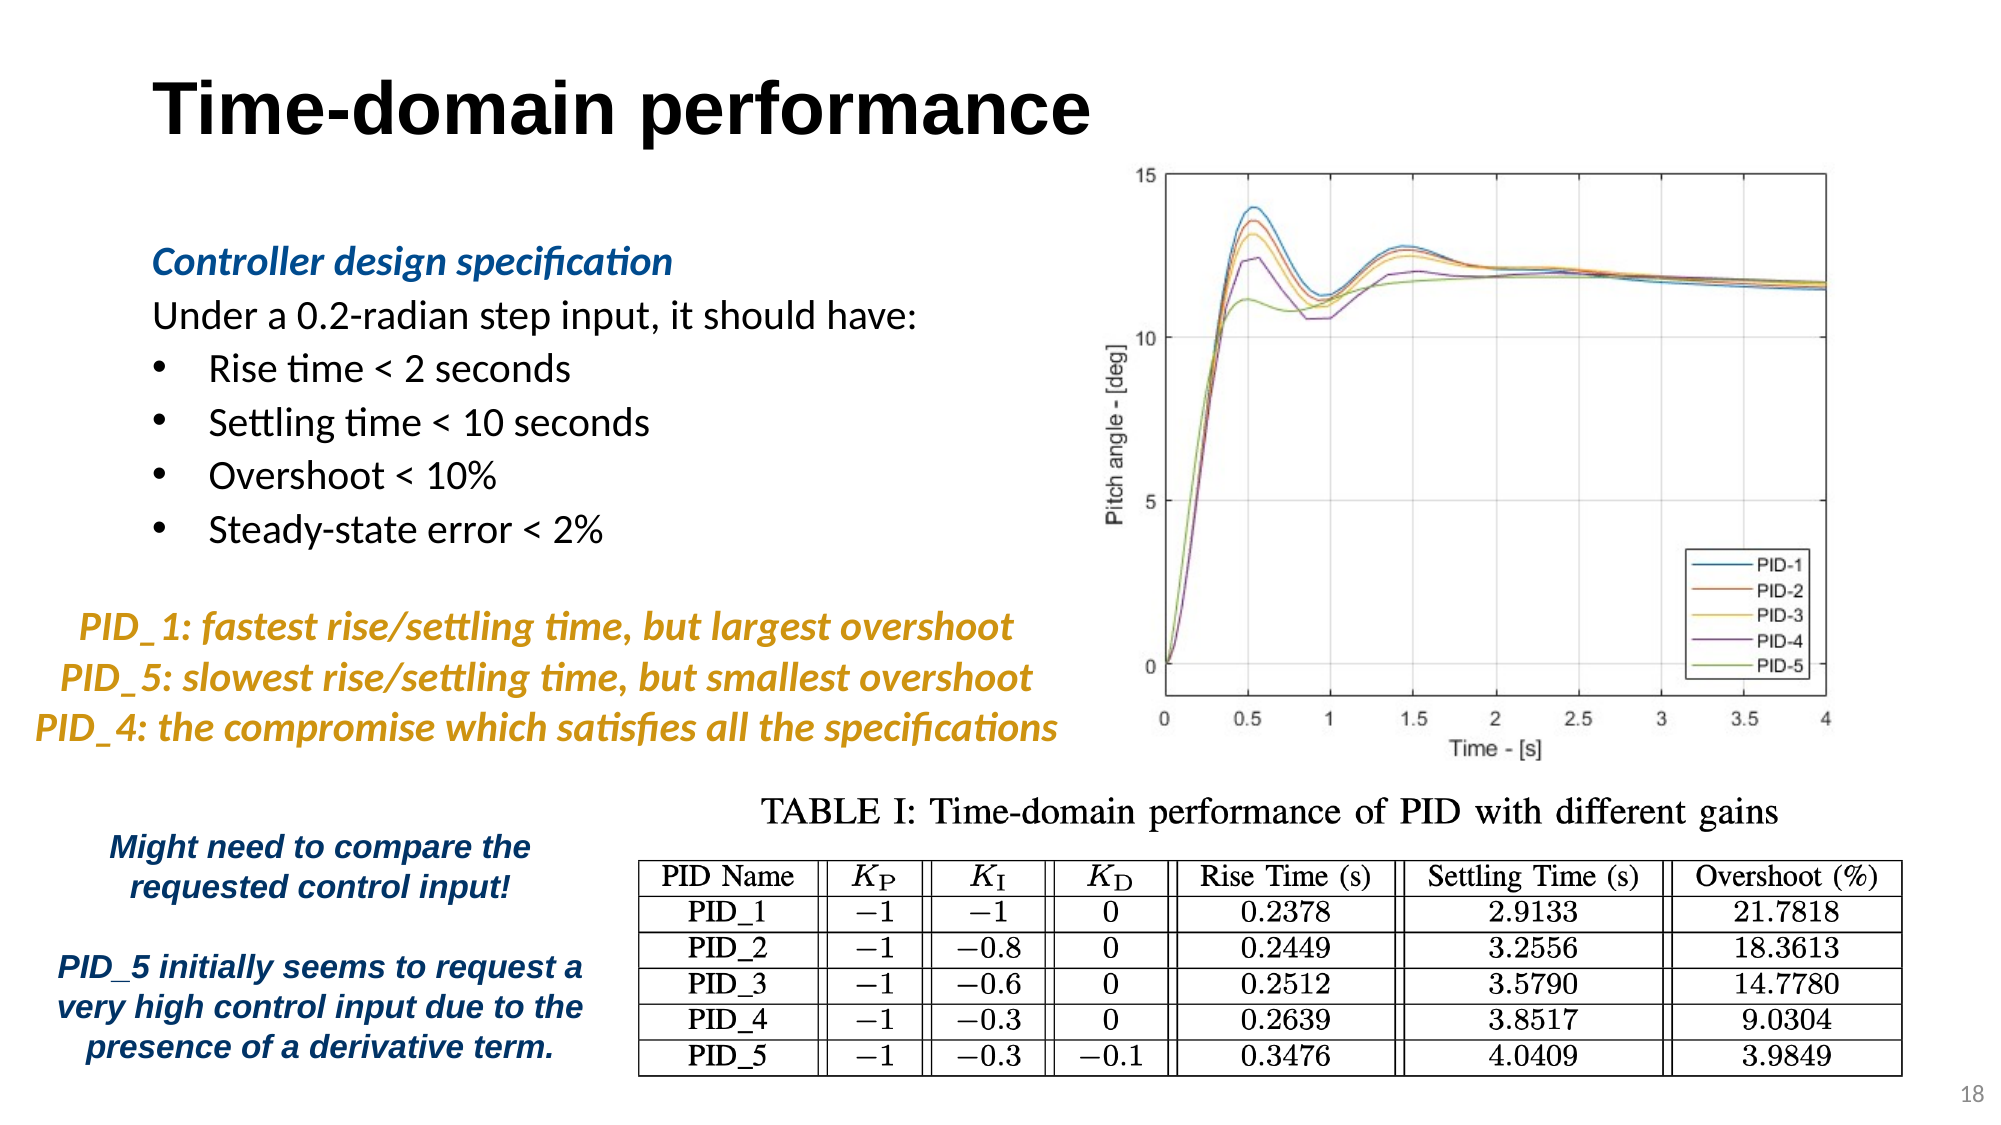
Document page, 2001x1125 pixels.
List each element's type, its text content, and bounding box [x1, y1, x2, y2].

text_box PID_1: fastest rise/settling time, but largest overshoot PID_5: slowest rise/settling time, but smallest overshoot PID_4: the compromise which satisfies all the specifications [0, 591, 1054, 757]
text_box Might need to compare the requested control input! PID_5 initially seems to request a very high control input due to the presence of a derivative term. [32, 817, 609, 1073]
picture [1054, 159, 1908, 767]
title Time-domain performance [137, 59, 1863, 160]
slide_number 18 [1550, 1062, 2000, 1123]
text_box Controller design specification Under a 0.2-radian step input, it should have: Rise time < 2 seconds Settling time < 10 seconds Overshoot < 10% Steady-state error < 2% [137, 223, 956, 560]
picture [632, 789, 1908, 1088]
